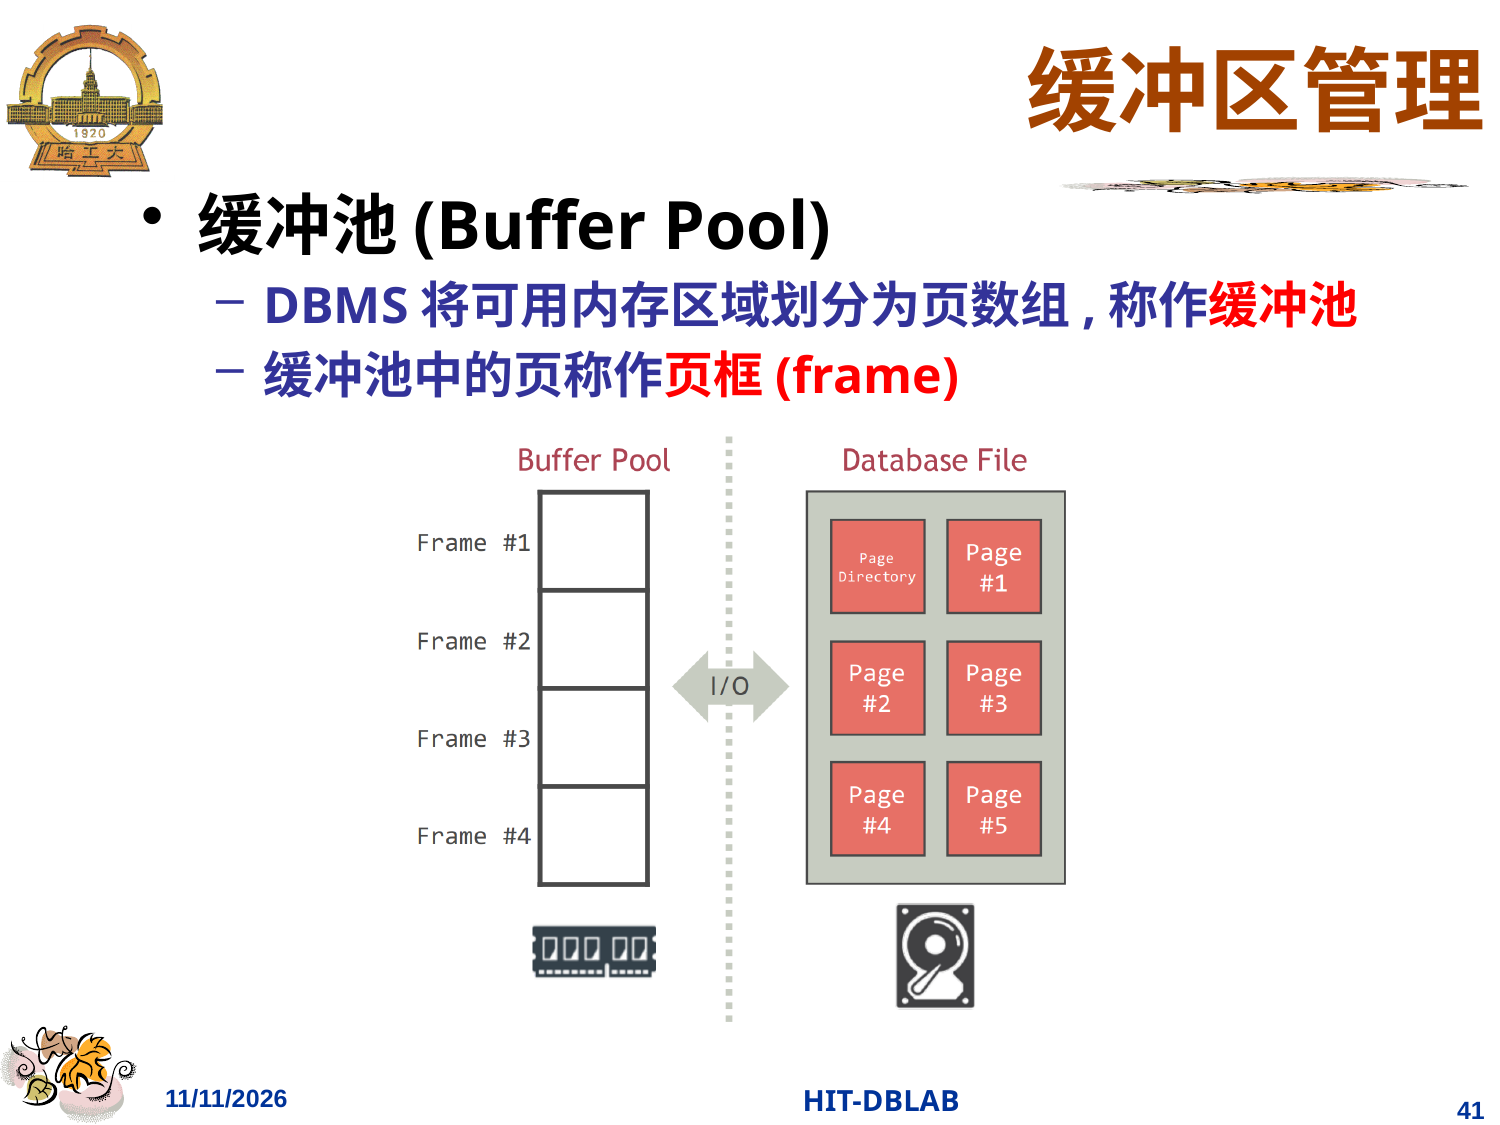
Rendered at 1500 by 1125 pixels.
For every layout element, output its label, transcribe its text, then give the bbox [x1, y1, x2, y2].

list 缓冲池(Buffer Pool) DBMS将可用内存区域划分为页数组,称作缓冲池 缓冲池中的页称作页框(frame) [126, 175, 1477, 919]
picture [0, 24, 162, 182]
title 缓冲区管理 [162, 0, 1500, 176]
slide_number 41 [1437, 1087, 1500, 1125]
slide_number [149, 1074, 413, 1125]
footer HIT-DBLAB [524, 1074, 1238, 1125]
picture [393, 420, 1107, 1034]
